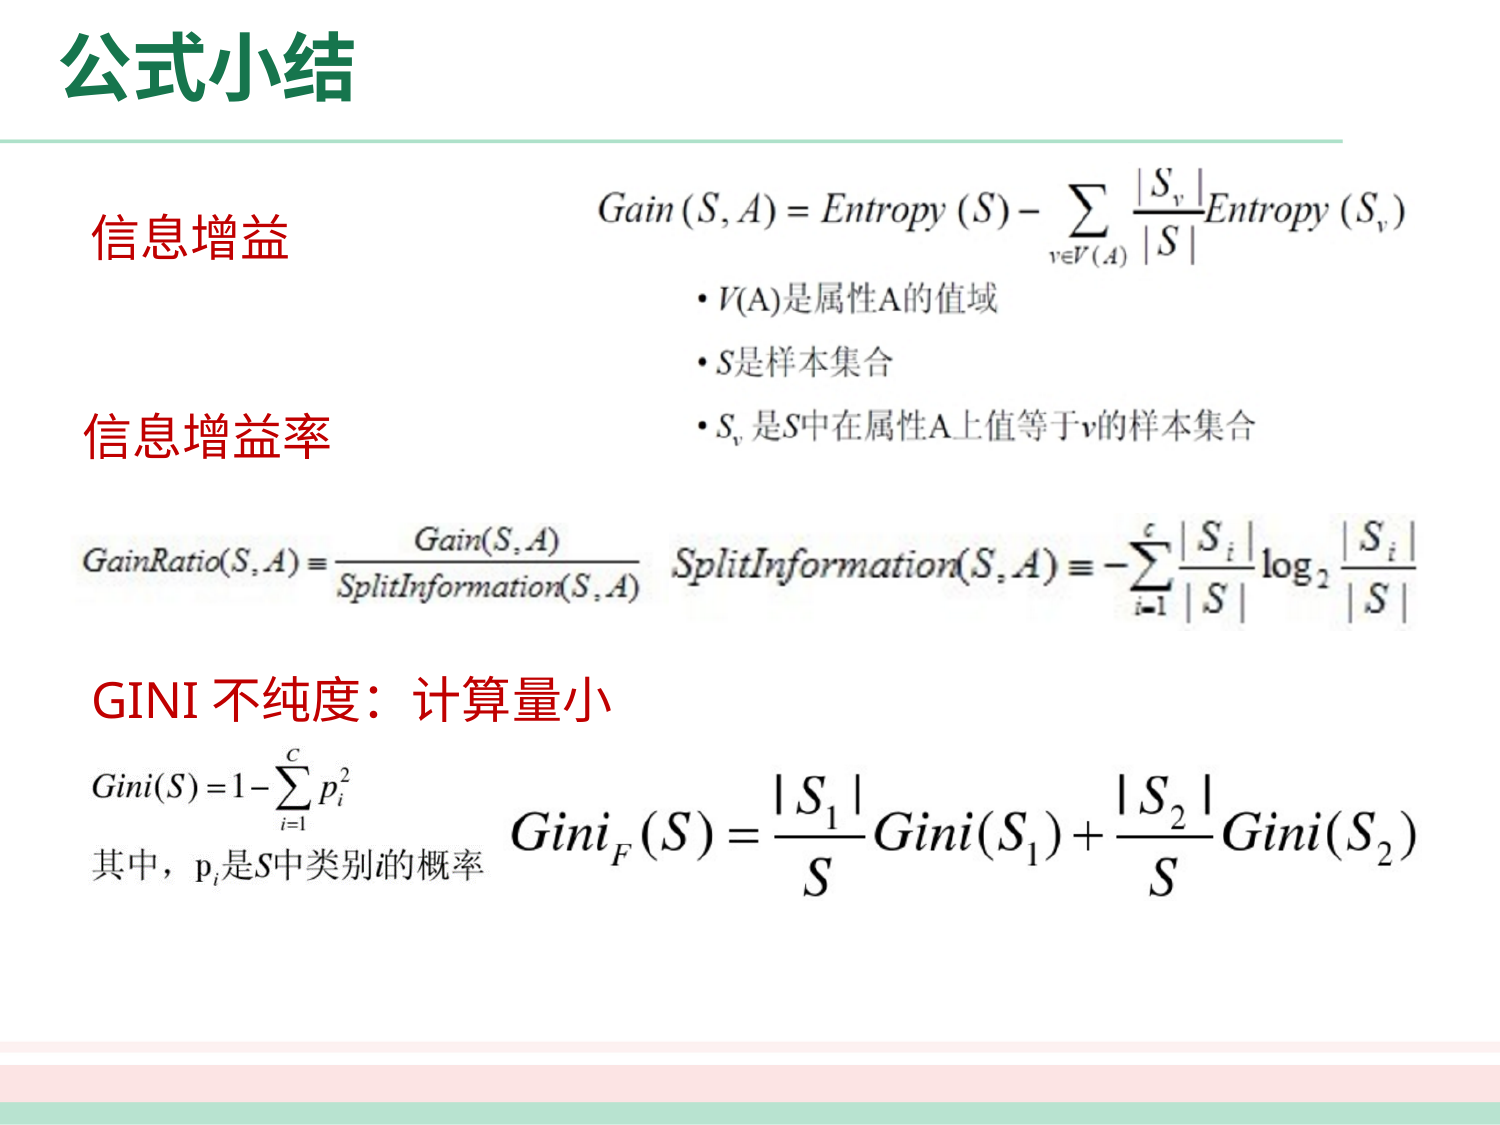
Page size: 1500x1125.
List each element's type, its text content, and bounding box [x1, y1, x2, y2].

list 信息增益率 [67, 367, 467, 497]
text_box GINI不纯度：计算量小 [76, 631, 909, 743]
text_box 信息增益 [75, 169, 475, 255]
picture [0, 0, 1500, 1125]
title 公式小结 [42, 7, 1337, 135]
